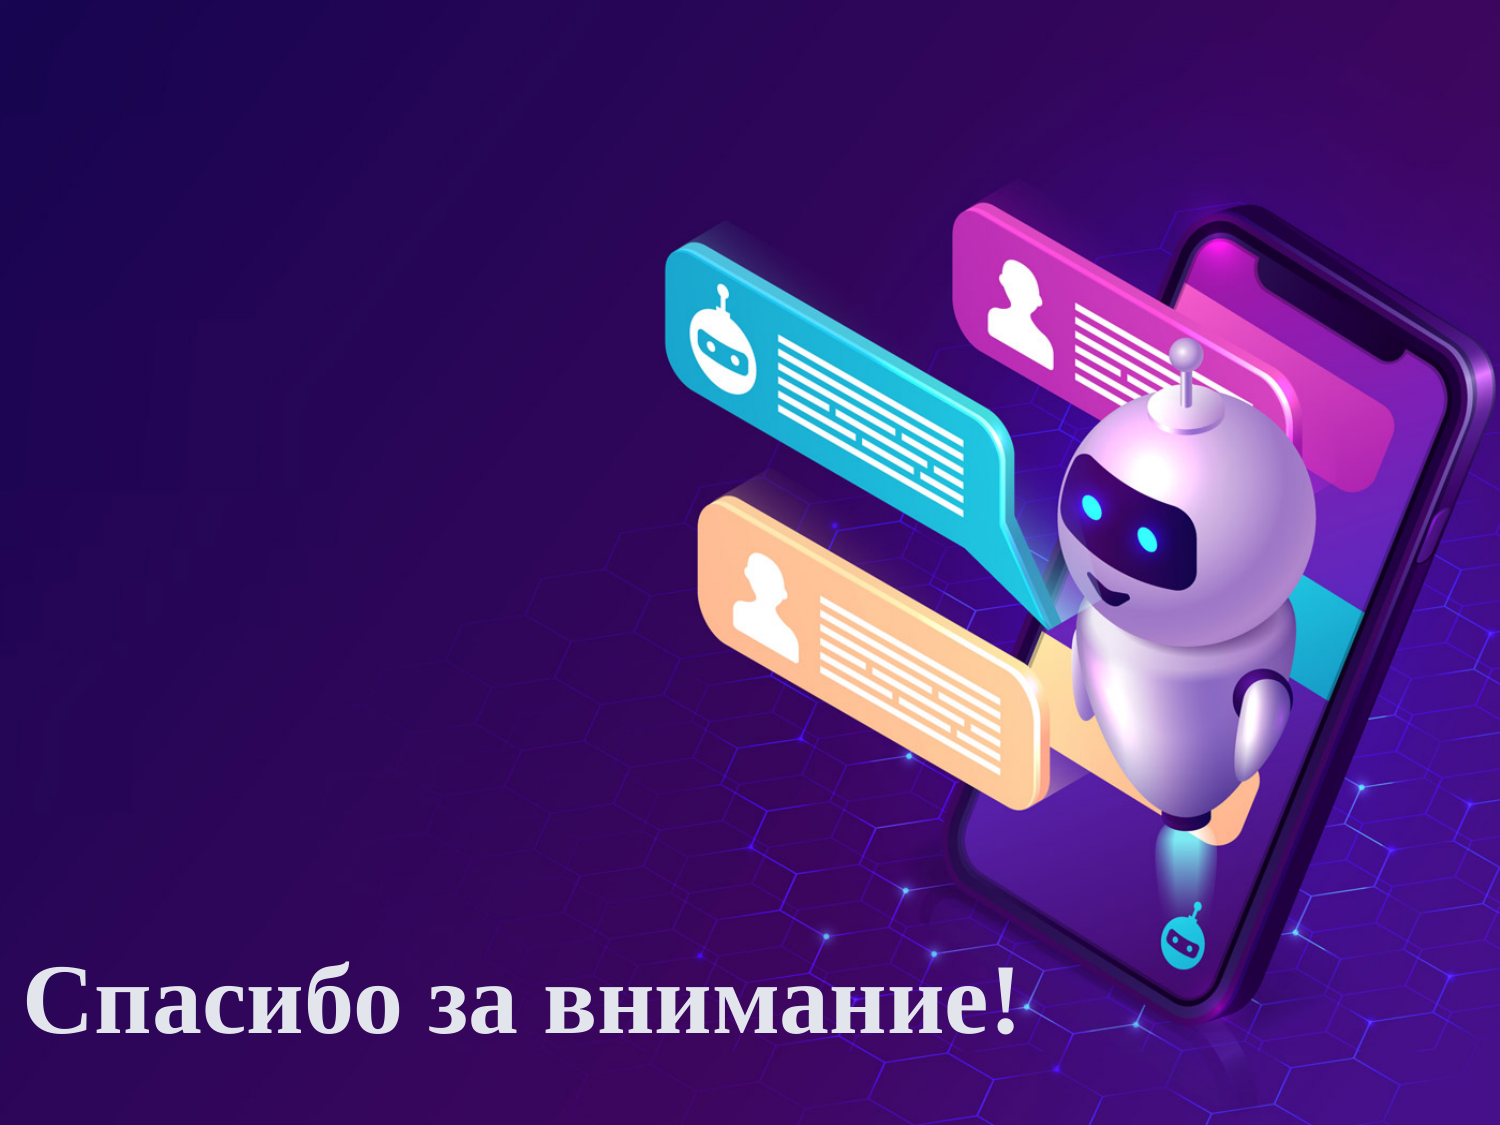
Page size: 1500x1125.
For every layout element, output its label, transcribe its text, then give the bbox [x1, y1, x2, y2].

title Спасибо за внимание! [0, 881, 1046, 1106]
picture [0, 0, 1500, 1125]
